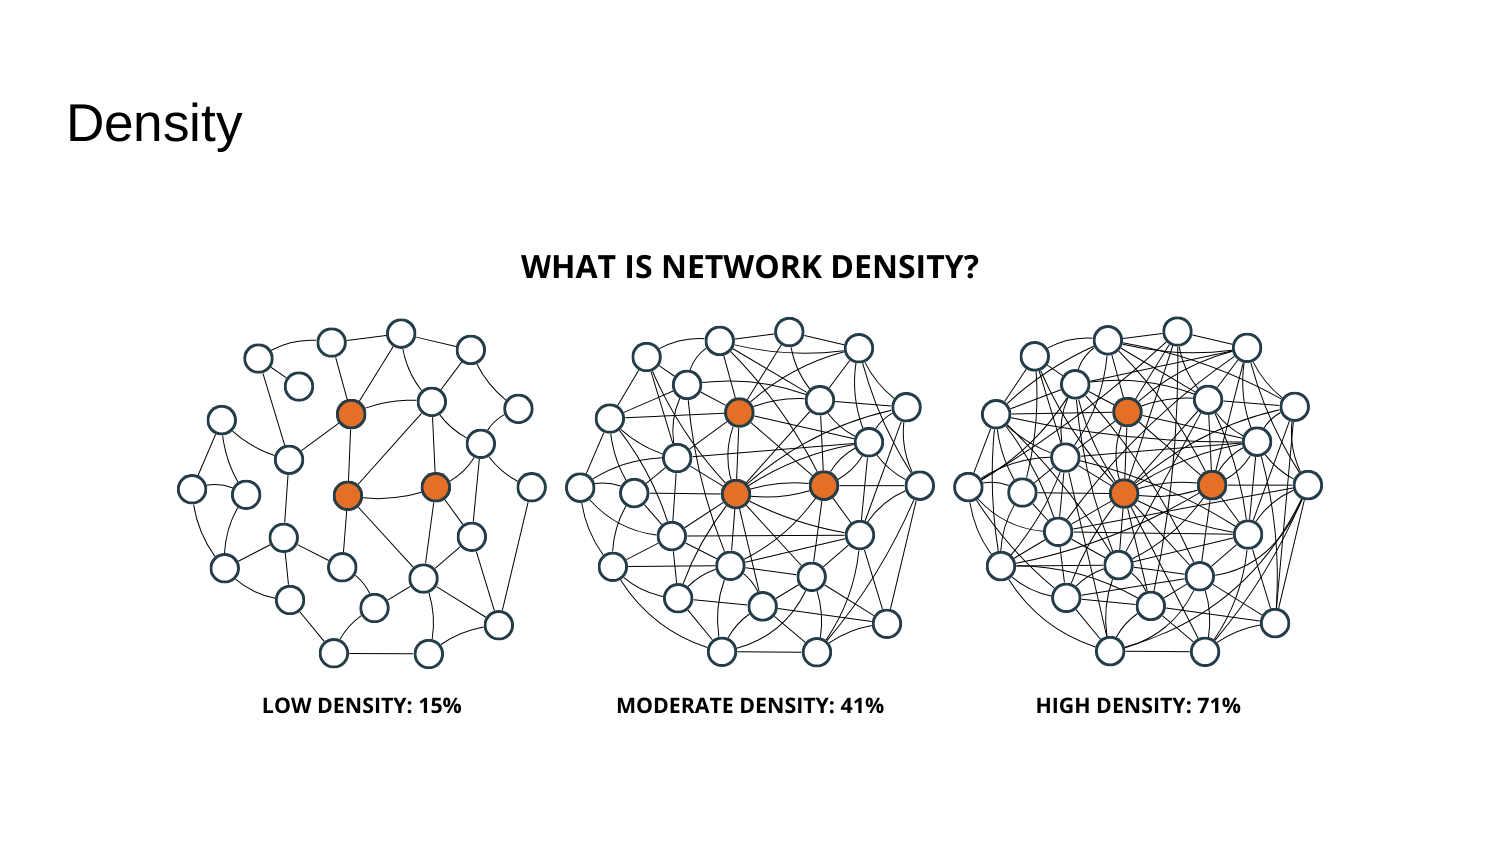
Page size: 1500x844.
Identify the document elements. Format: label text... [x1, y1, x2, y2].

title Density [51, 72, 1449, 167]
picture [151, 188, 1349, 788]
